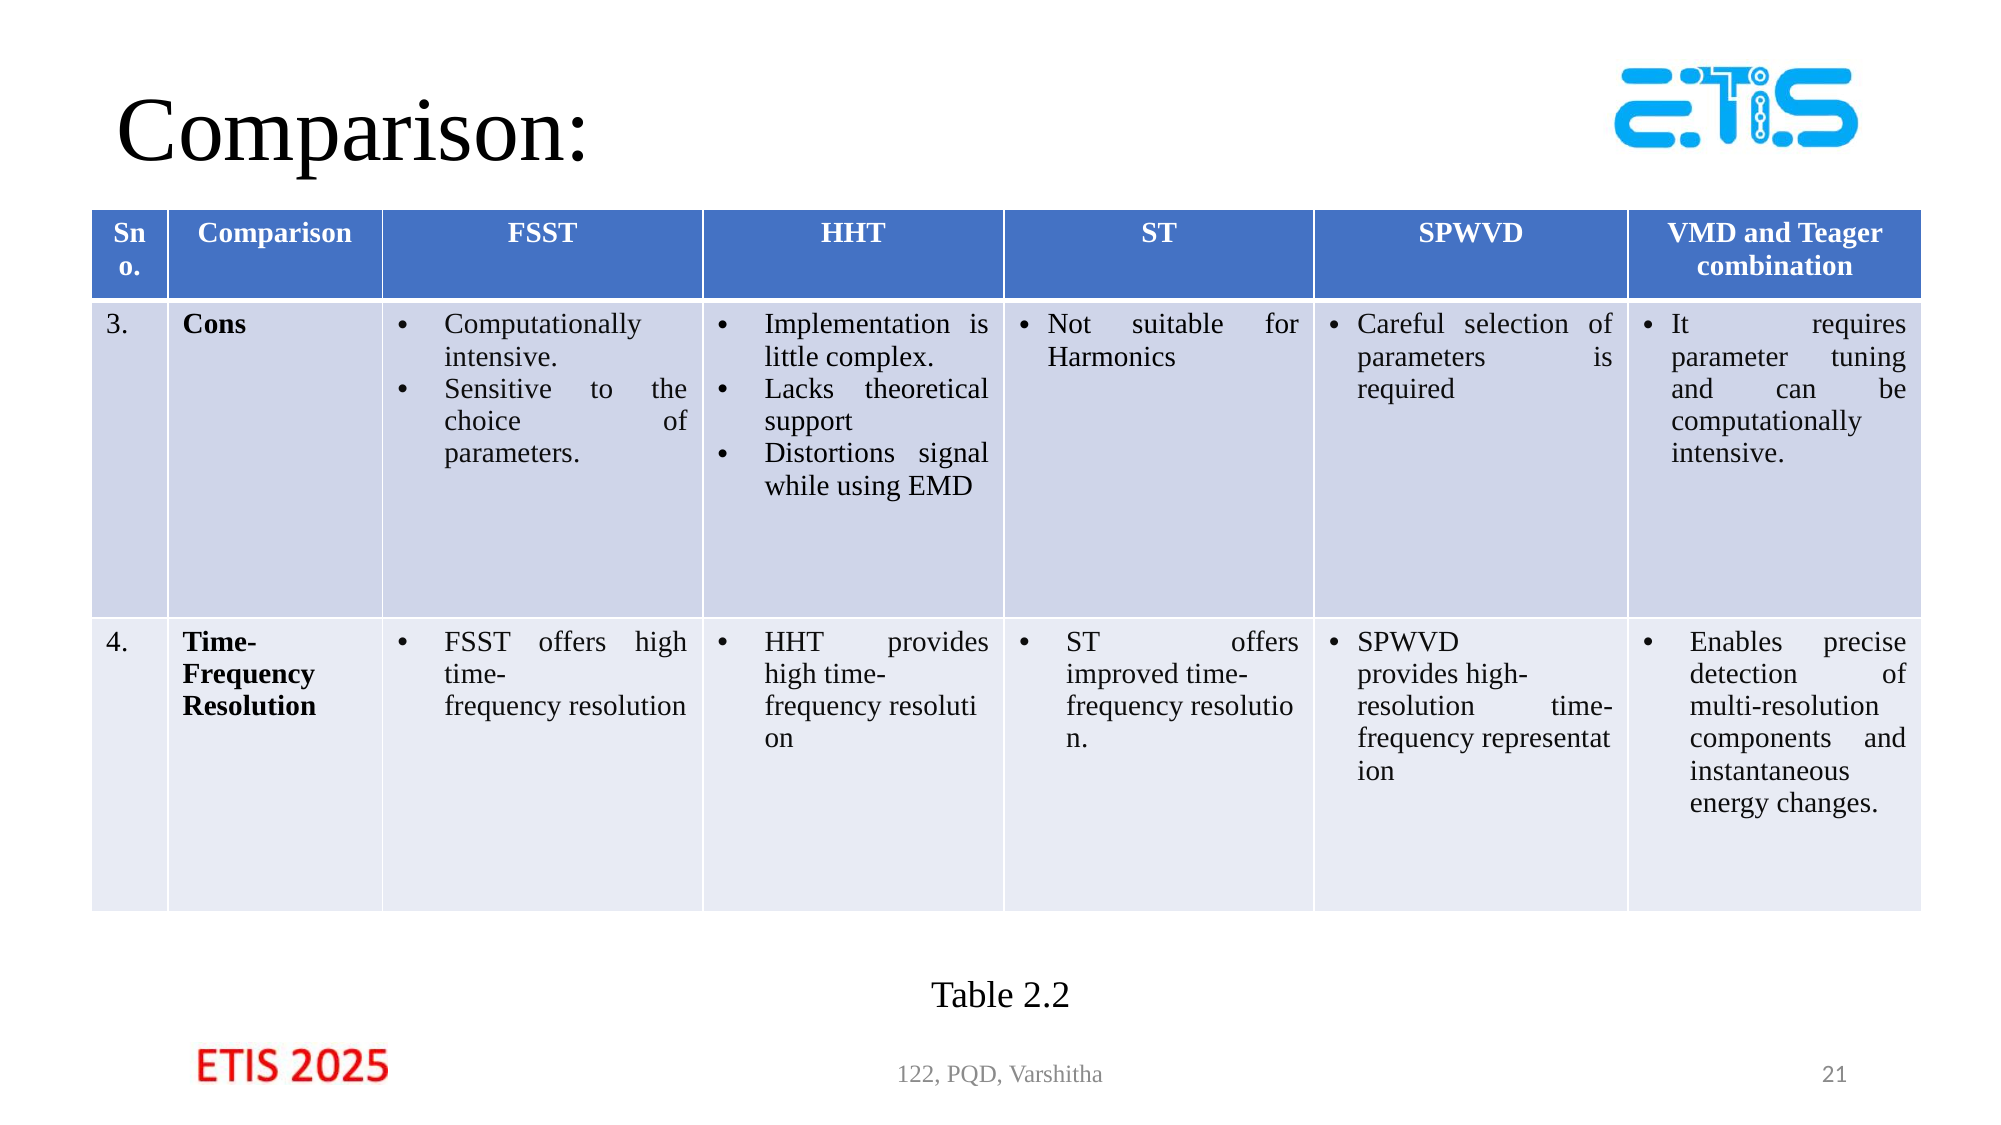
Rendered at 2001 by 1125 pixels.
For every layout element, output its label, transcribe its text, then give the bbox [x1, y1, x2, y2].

footer 122, PQD, Varshitha [662, 1042, 1338, 1103]
table_header Comparison [169, 210, 382, 298]
table_header ST [1005, 210, 1313, 298]
picture [189, 1042, 388, 1085]
table_cell SPWVD provides high-resolution time-frequency representation [1315, 619, 1627, 911]
table_header VMD and Teager combination [1629, 210, 1921, 298]
title Comparison: [101, 59, 1697, 203]
table_cell Not suitable for Harmonics [1005, 303, 1313, 617]
table_cell Computationally intensive. Sensitive to the choice of parameters. [383, 303, 702, 617]
table_cell Cons [169, 303, 382, 617]
table_header SPWVD [1315, 210, 1627, 298]
table_header FSST [383, 210, 702, 298]
table_cell It requires parameter tuning and can be computationally intensive. [1629, 303, 1921, 617]
table_cell Enables precise detection of multi-resolution components and instantaneous energy changes. [1629, 619, 1921, 911]
table_cell Careful selection of parameters is required [1315, 303, 1627, 617]
table_cell ST offers improved time-frequency resolution. [1005, 619, 1313, 911]
table_header HHT [704, 210, 1003, 298]
table_header Sno. [92, 210, 167, 298]
table_cell HHT provides high time-frequency resolution [704, 619, 1003, 911]
table_cell Time-Frequency Resolution [169, 619, 382, 911]
table_cell 3. [92, 303, 167, 617]
table_cell Implementation is little complex. Lacks theoretical support Distortions signal while using EMD [704, 303, 1003, 617]
text_box Table 2.2 [916, 962, 1481, 1023]
table_cell 4. [92, 619, 167, 911]
table_cell FSST offers high time-frequency resolution [383, 619, 702, 911]
picture [1697, 59, 1863, 155]
slide_number 21 [1412, 1042, 1863, 1103]
